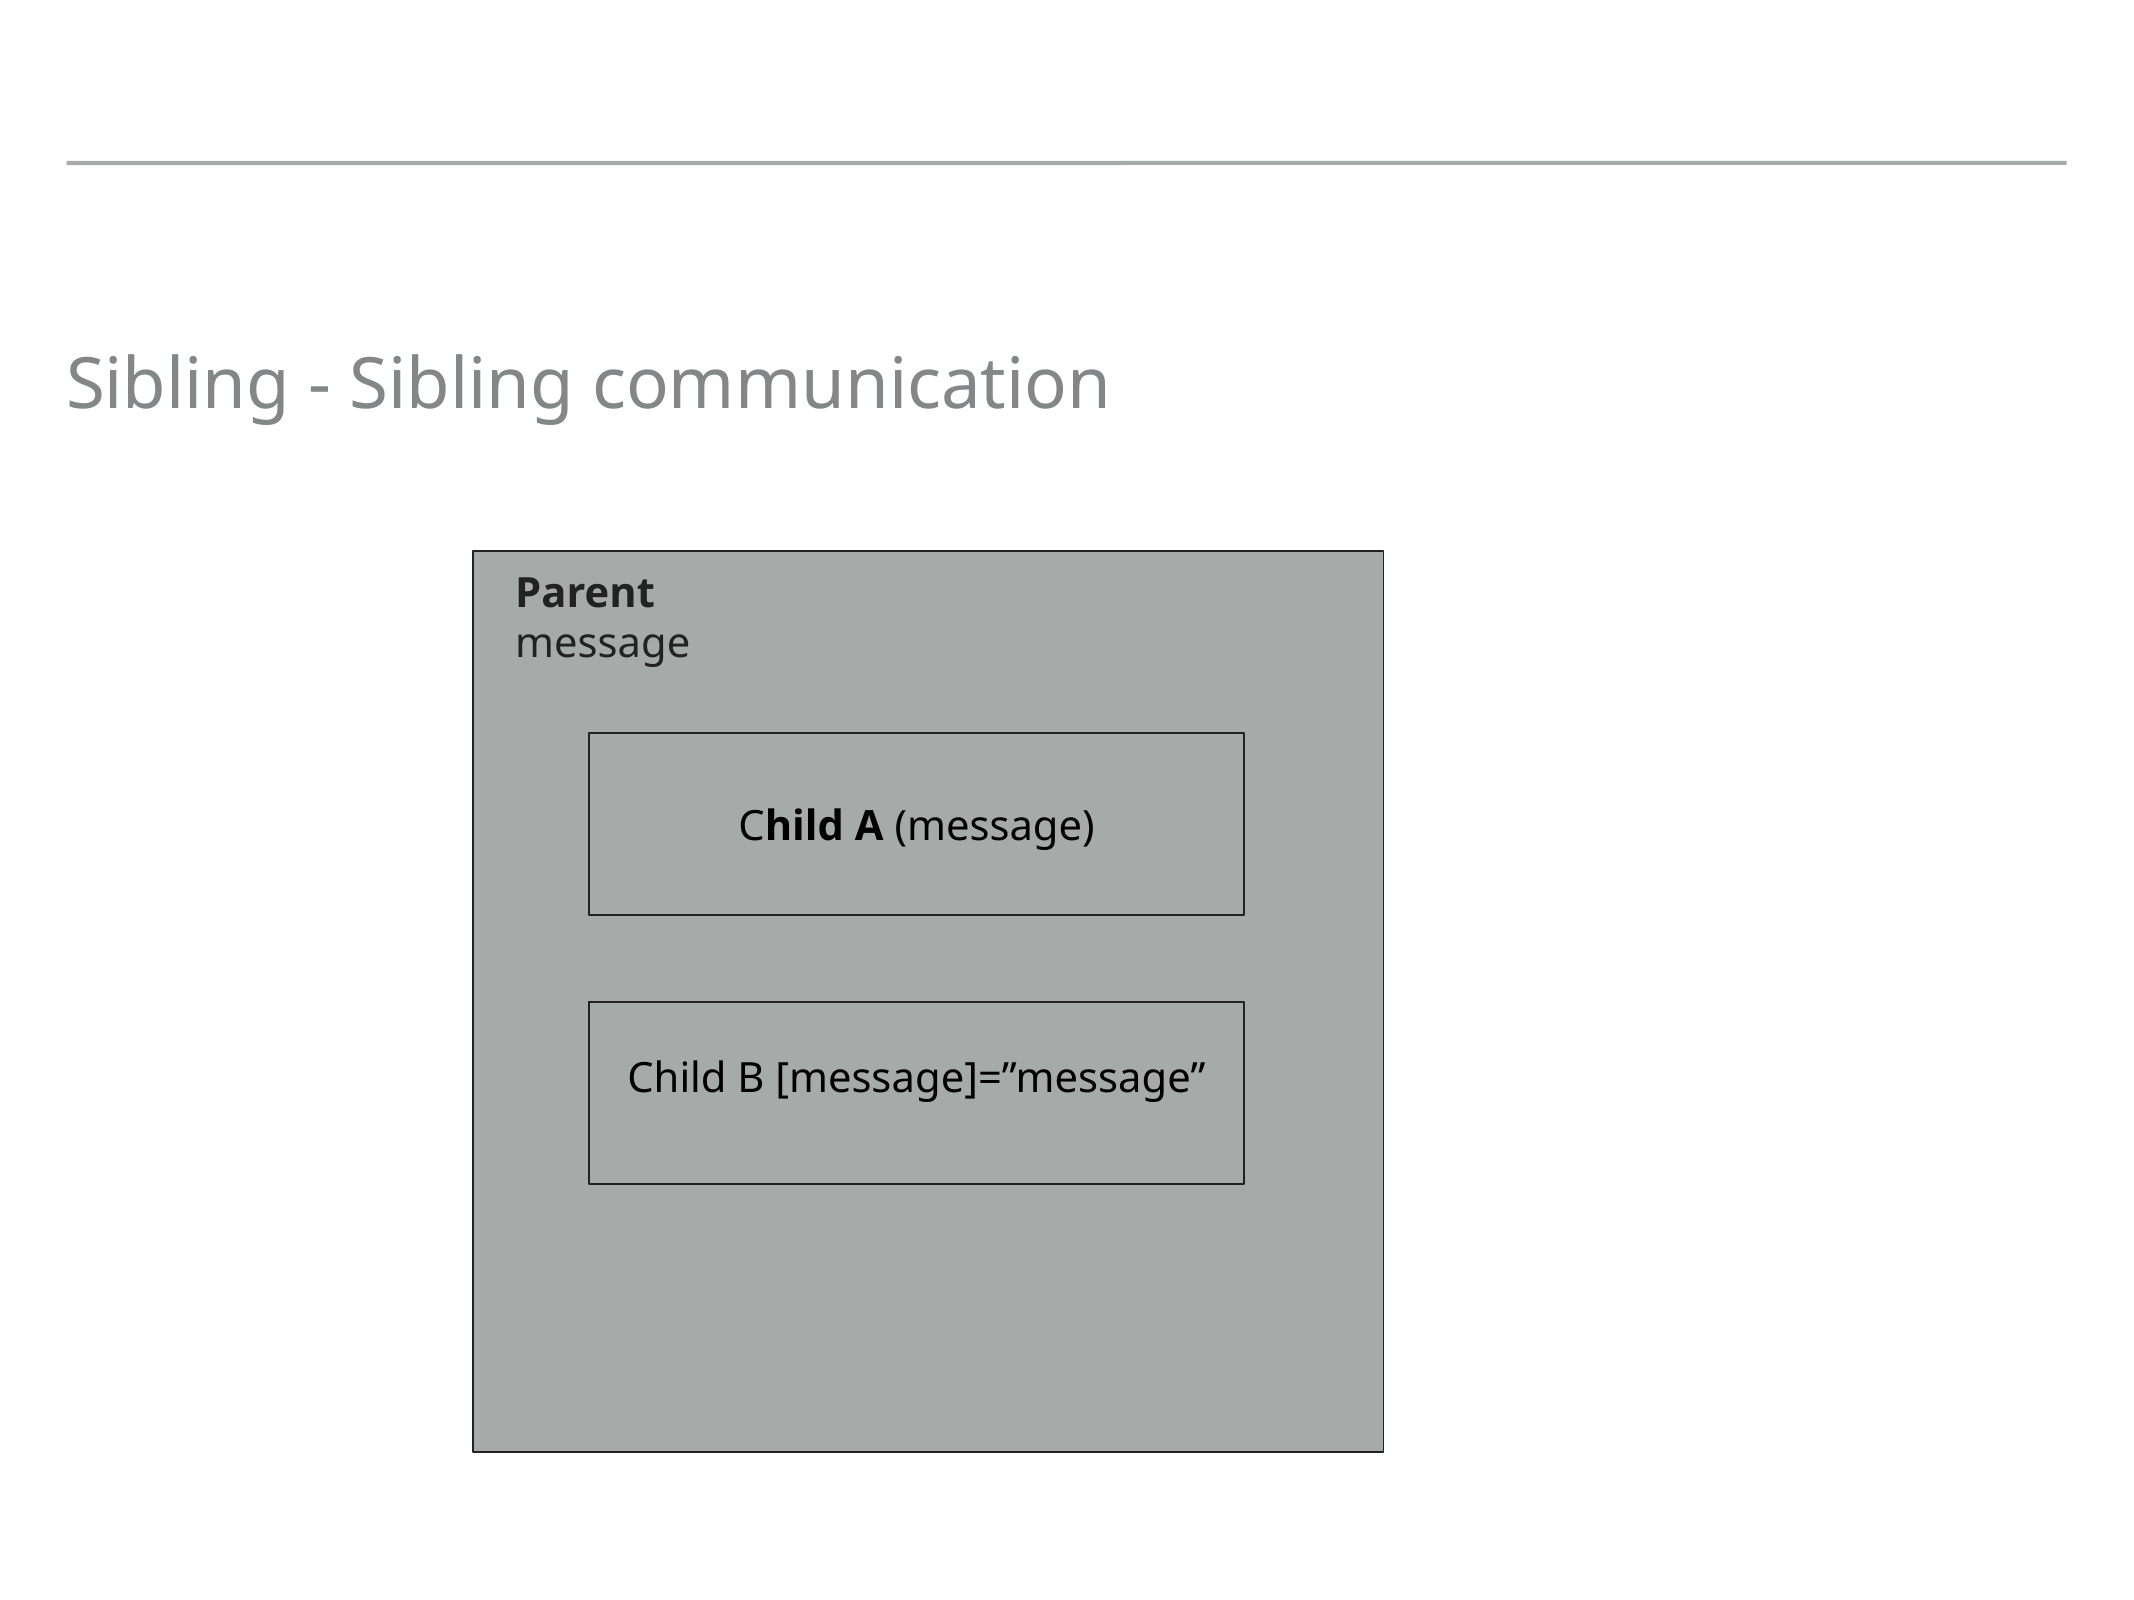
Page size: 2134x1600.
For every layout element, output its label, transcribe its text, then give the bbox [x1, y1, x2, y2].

text_box [472, 550, 1384, 1452]
list Sibling - Sibling communication [51, 322, 2051, 1325]
text_box Parent message [500, 550, 2001, 681]
text_box Child A (message) [589, 732, 1244, 915]
text_box Child B [message]=”message” [589, 1001, 1244, 1184]
